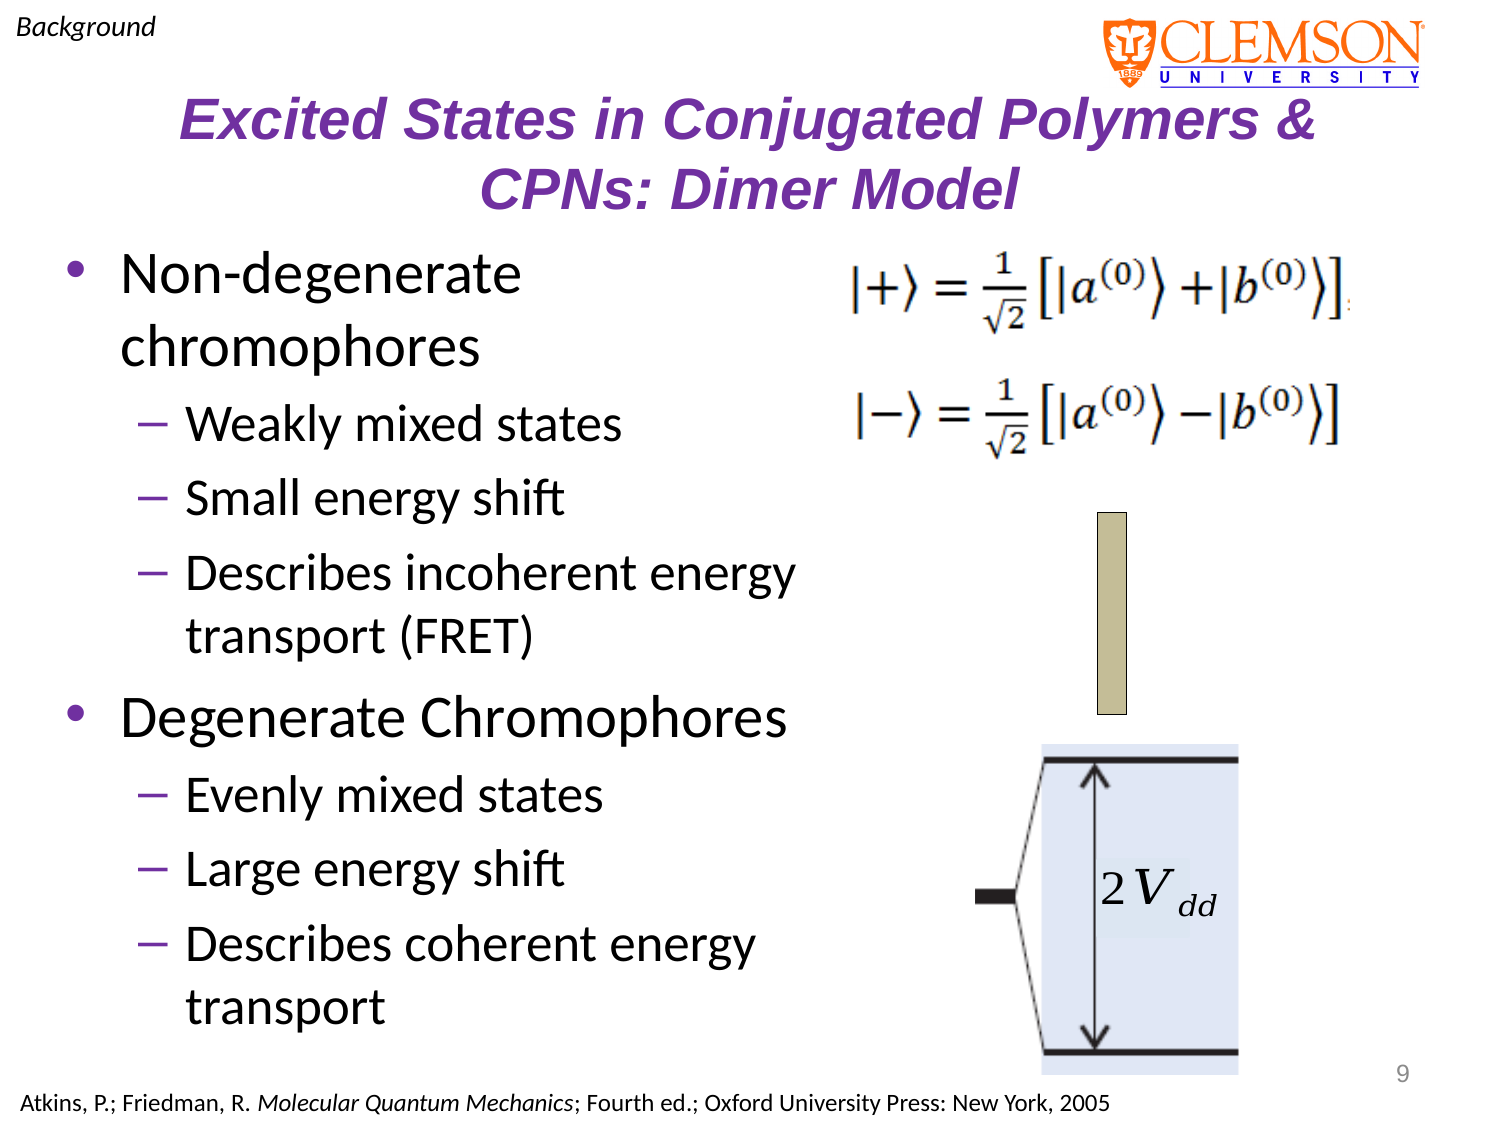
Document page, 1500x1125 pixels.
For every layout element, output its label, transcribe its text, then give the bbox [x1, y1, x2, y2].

slide_number 9 [1127, 1042, 1425, 1103]
picture [1103, 18, 1426, 88]
picture [846, 239, 1351, 338]
list Non-degenerate chromophores Weakly mixed states Small energy shift Describes incoherent energy transport (FRET) Degenerate Chromophores Evenly mixed states Large energy shift Describes coherent energy transport [50, 224, 813, 1079]
text_box Atkins, P.; Friedman, R. Molecular Quantum Mechanics; Fourth ed.; Oxford University Press: New York, 2005 [5, 1079, 1127, 1125]
title Excited States in Conjugated Polymers & CPNs: Dimer Model [75, 57, 1425, 246]
text_box Background [1, 0, 172, 50]
picture [849, 377, 1343, 463]
picture [974, 744, 1265, 1076]
